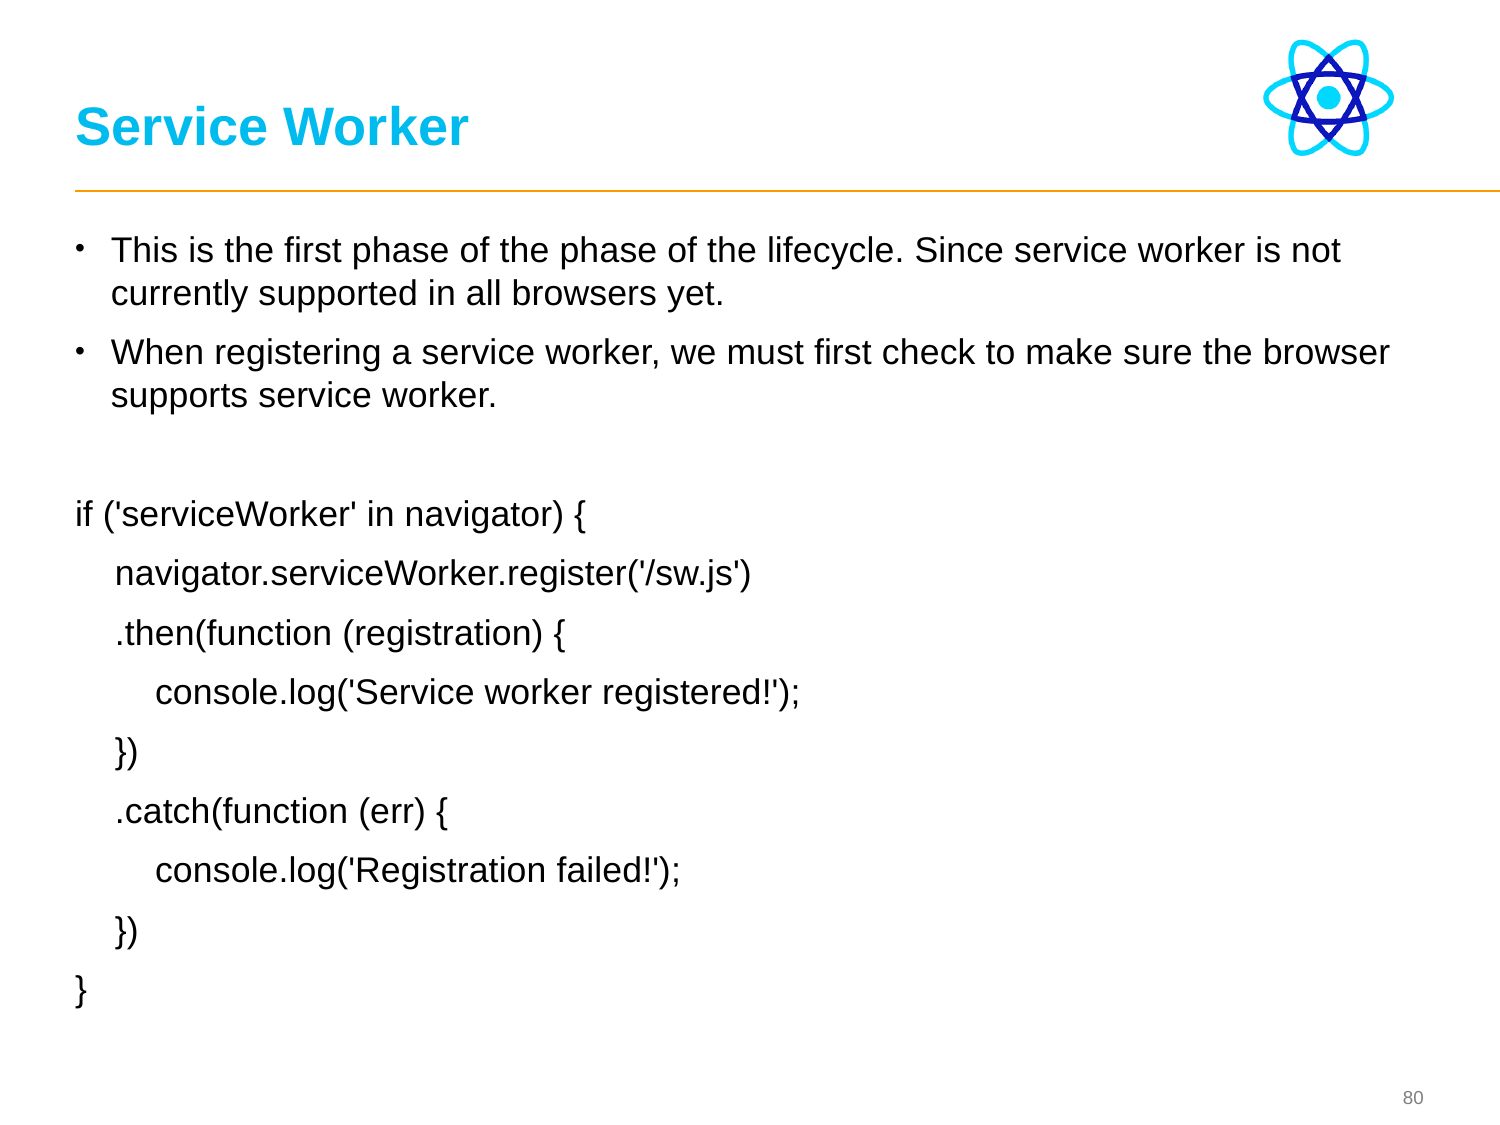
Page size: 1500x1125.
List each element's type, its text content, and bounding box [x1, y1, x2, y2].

title Service Worker [75, 27, 1422, 157]
list This is the first phase of the phase of the lifecycle. Since service worker is not currently supported in all browsers yet. When registering a service worker, we must first check to make sure the browser supports service worker. if ('serviceWorker' in navigator) { navigator.serviceWorker.register('/sw.js') .then(function (registration) { console.log('Service worker registered!'); }) .catch(function (err) { console.log('Registration failed!'); }) } [75, 226, 1425, 1018]
